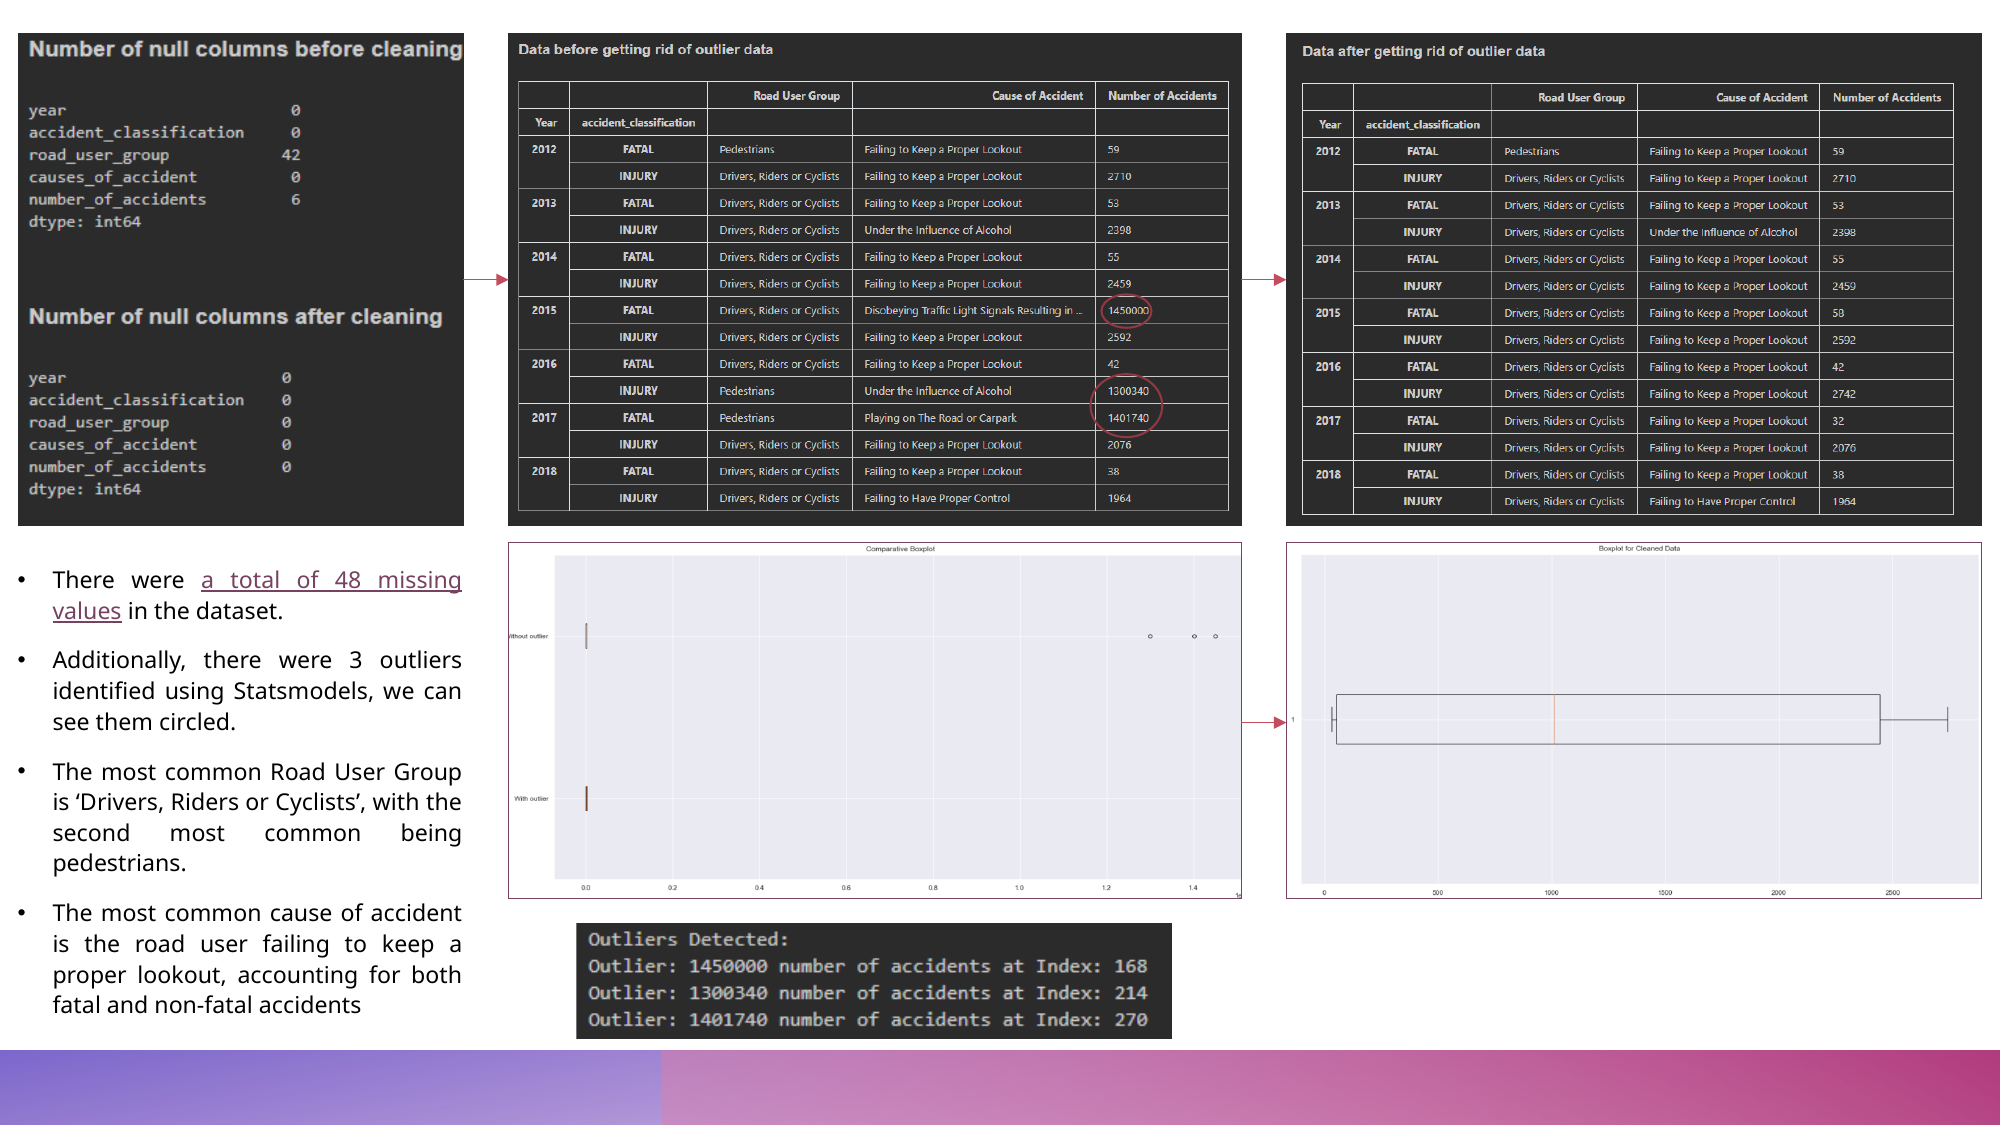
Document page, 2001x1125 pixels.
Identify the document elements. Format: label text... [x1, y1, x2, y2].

picture [1286, 33, 1982, 526]
picture [508, 33, 1242, 526]
picture [1286, 541, 1981, 899]
list There were a total of 48 missing values in the dataset. Additionally, there were 3 outliers identified using Statsmodels, we can see them circled. The most common Road User Group is ‘Drivers, Riders or Cyclists’, with the second most common being pedestrians. The most common cause of accident is the road user failing to keep a proper lookout, accounting for both fatal and non-fatal accidents [17, 562, 463, 1043]
picture [576, 923, 1172, 1039]
picture [18, 33, 464, 526]
picture [508, 541, 1242, 899]
